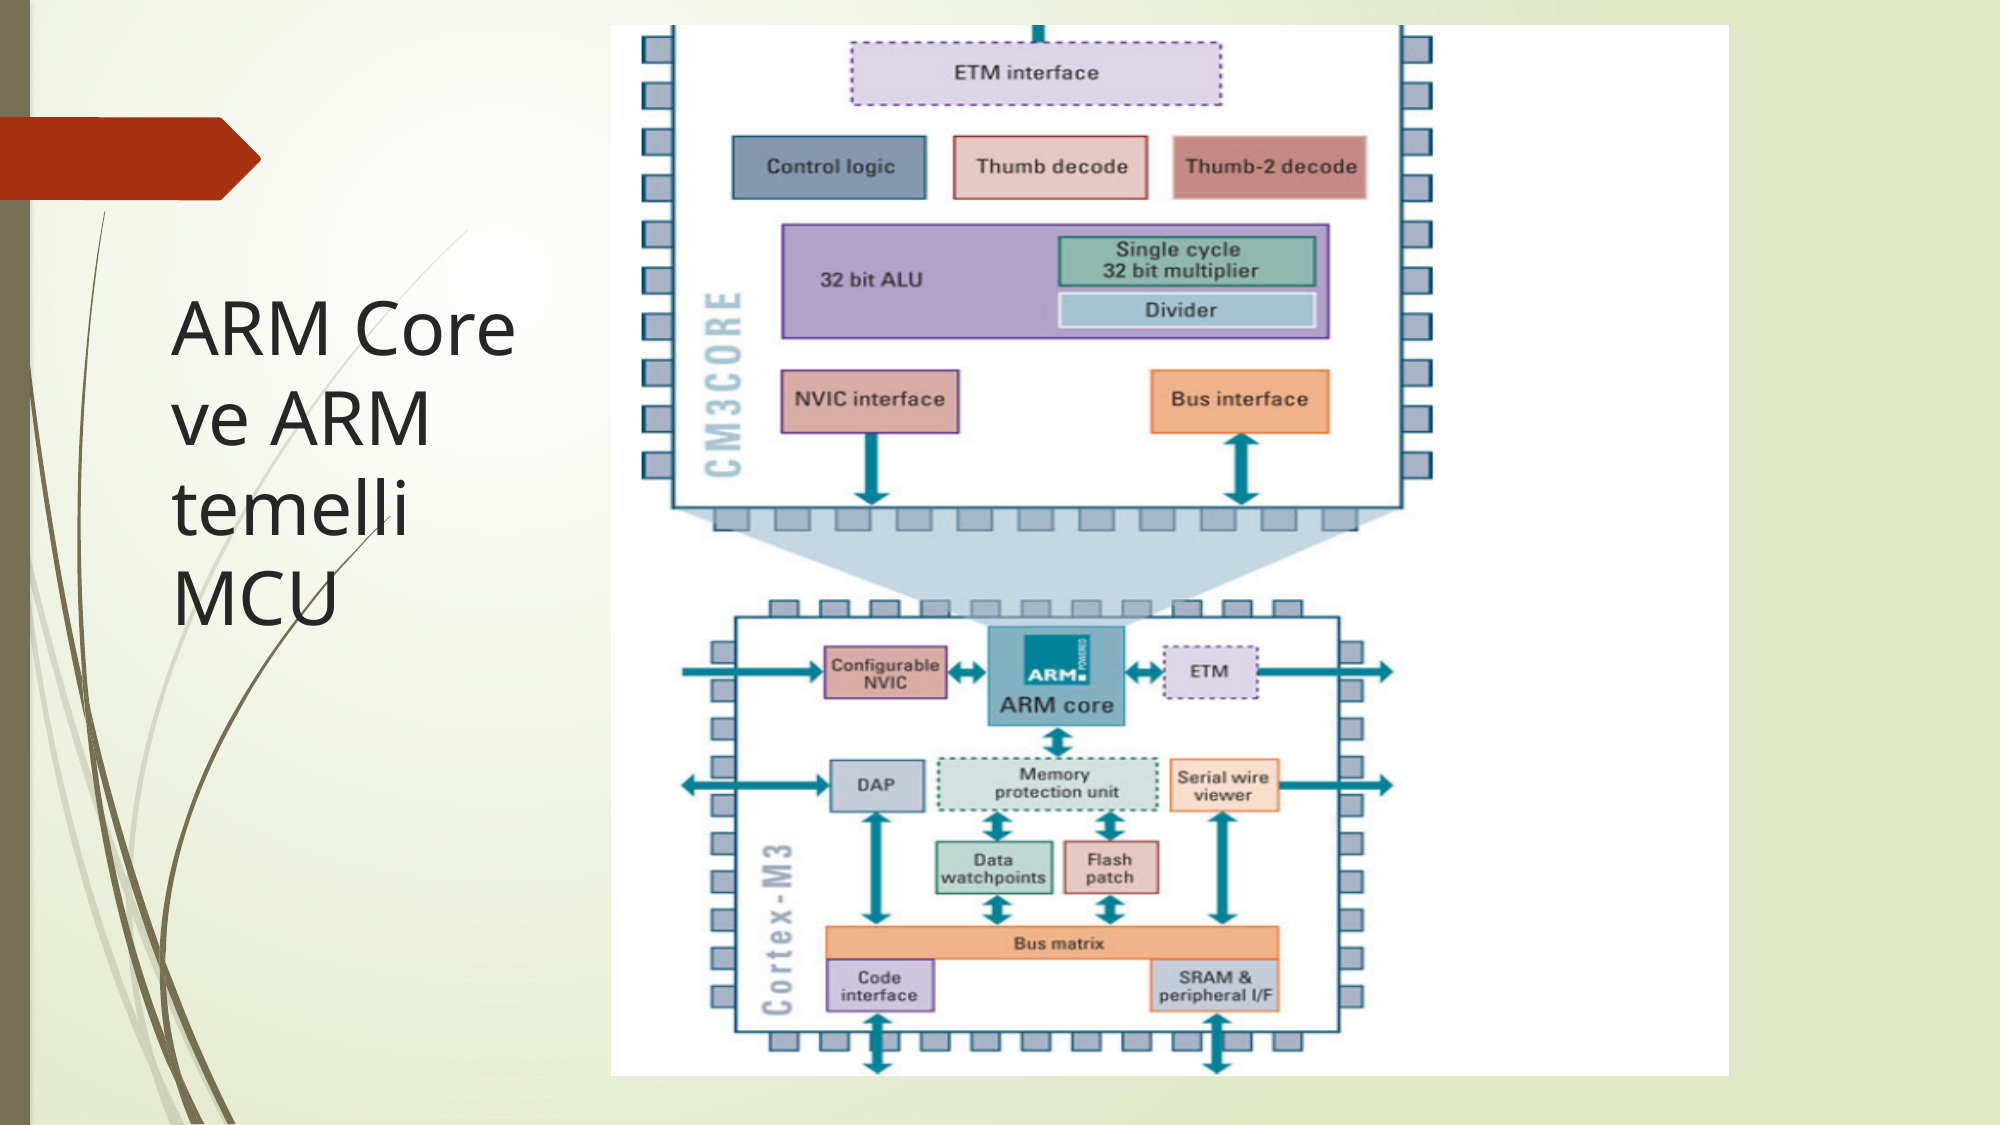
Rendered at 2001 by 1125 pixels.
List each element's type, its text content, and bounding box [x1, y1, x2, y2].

title ARM Core ve ARM temelli MCU [155, 273, 606, 767]
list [611, 25, 1730, 1076]
